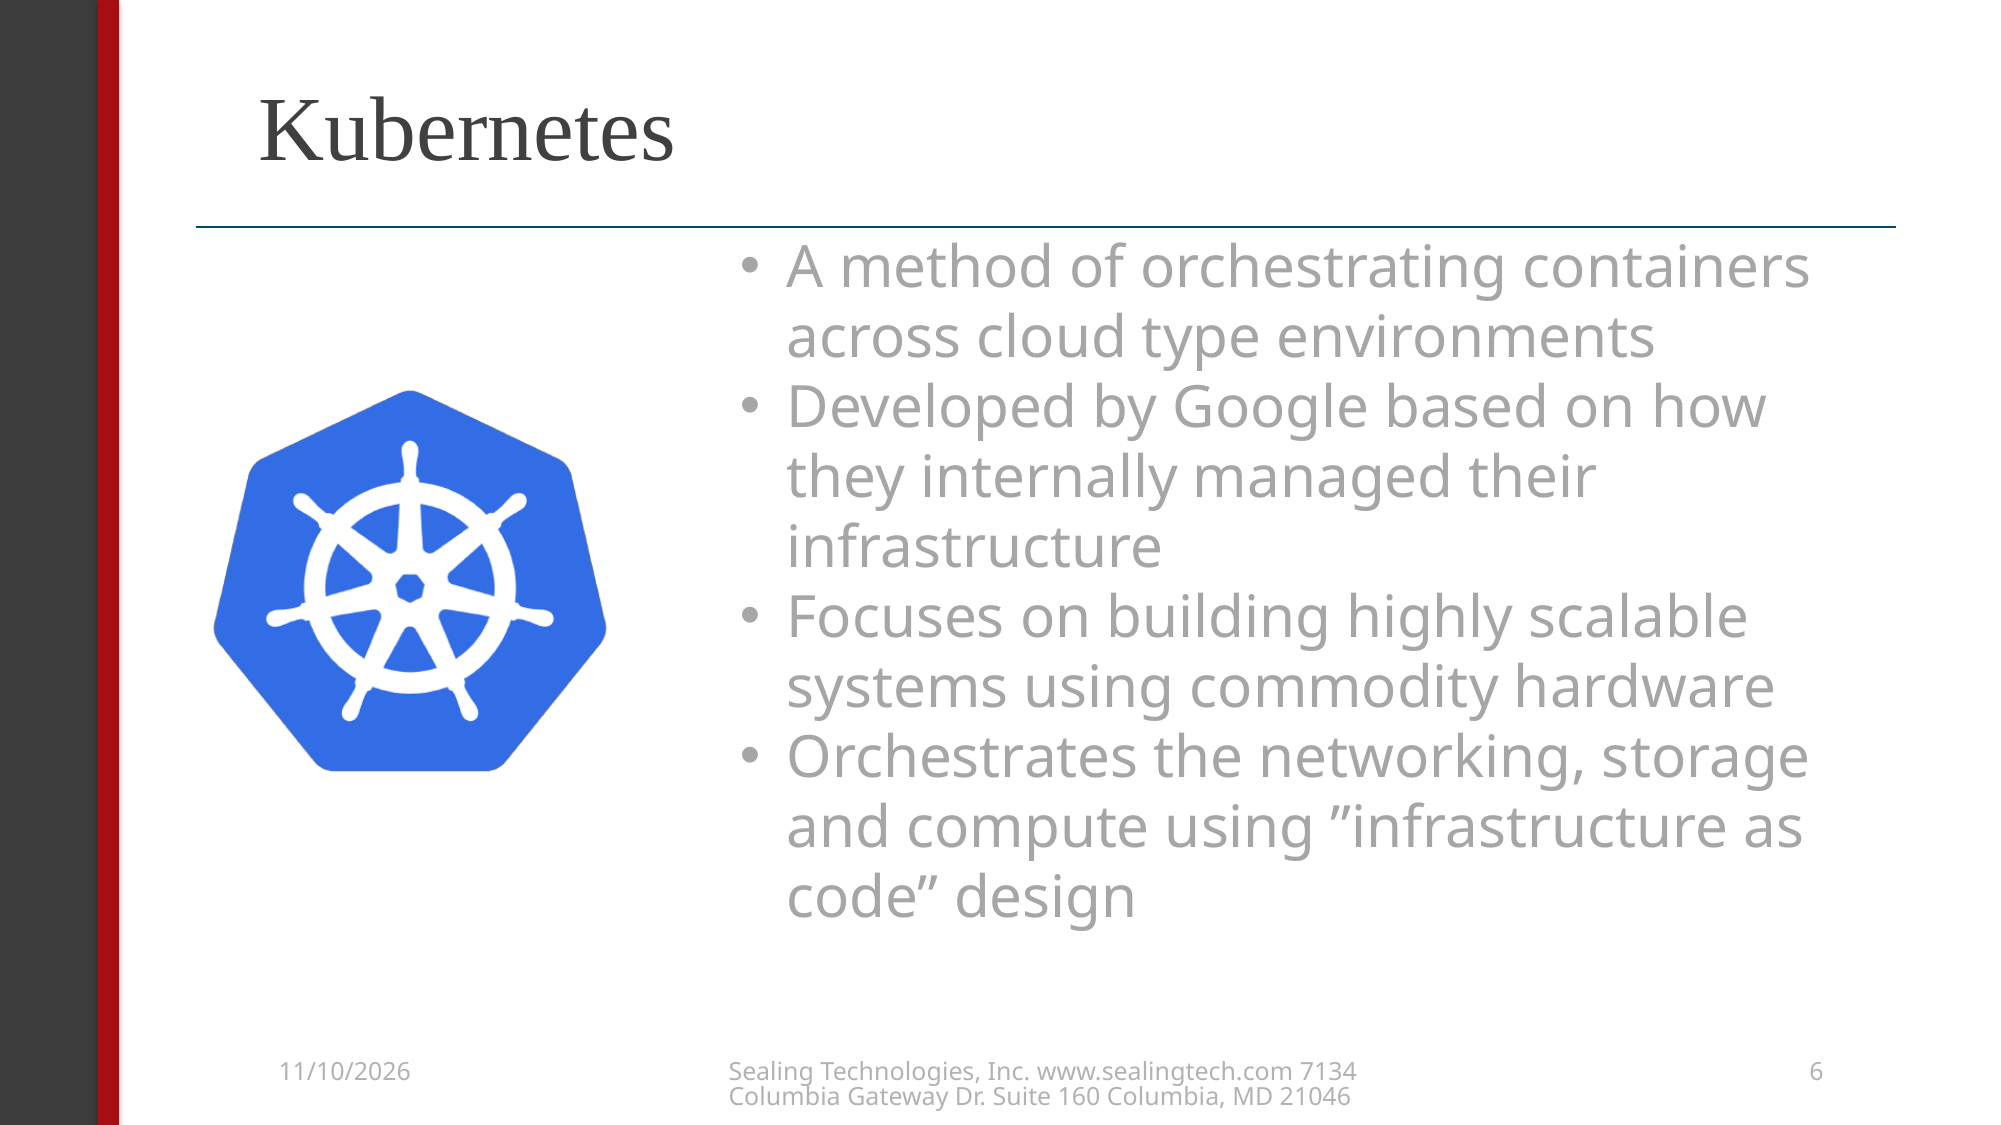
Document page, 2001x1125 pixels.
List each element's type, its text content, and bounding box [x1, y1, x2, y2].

title Kubernetes [243, 38, 1887, 223]
slide_number 6 [1538, 1042, 1839, 1103]
text_box A method of orchestrating containers across cloud type environments Developed by Google based on how they internally managed their infrastructure Focuses on building highly scalable systems using commodity hardware Orchestrates the networking, storage and compute using ”infrastructure as code” design [724, 222, 1887, 937]
footer Sealing Technologies, Inc. www.sealingtech.com 7134 Columbia Gateway Dr. Suite 160 Columbia, MD 21046 [713, 1042, 1389, 1103]
picture [201, 372, 619, 790]
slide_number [263, 1042, 564, 1103]
